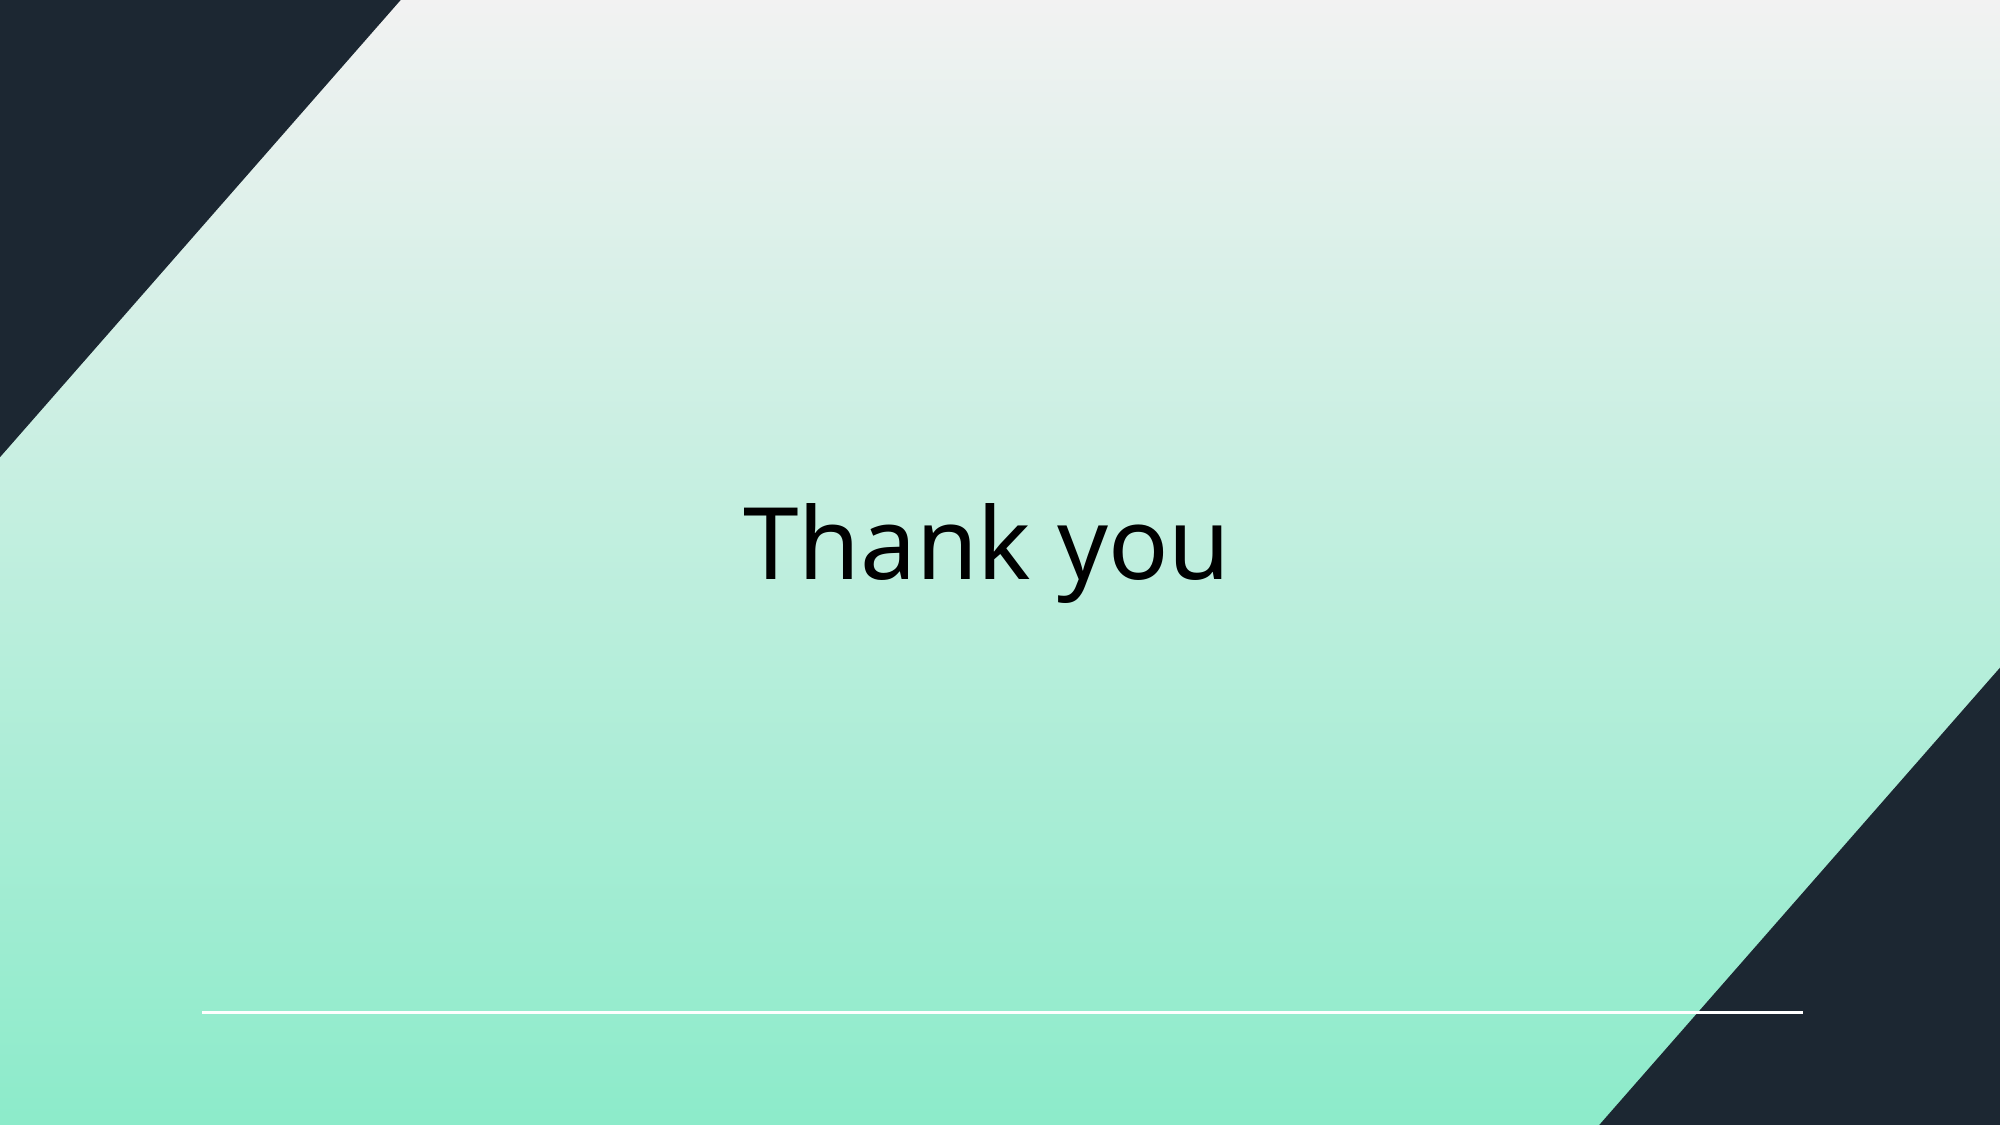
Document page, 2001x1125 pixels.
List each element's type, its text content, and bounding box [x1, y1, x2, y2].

title Thank you [187, 428, 1813, 652]
